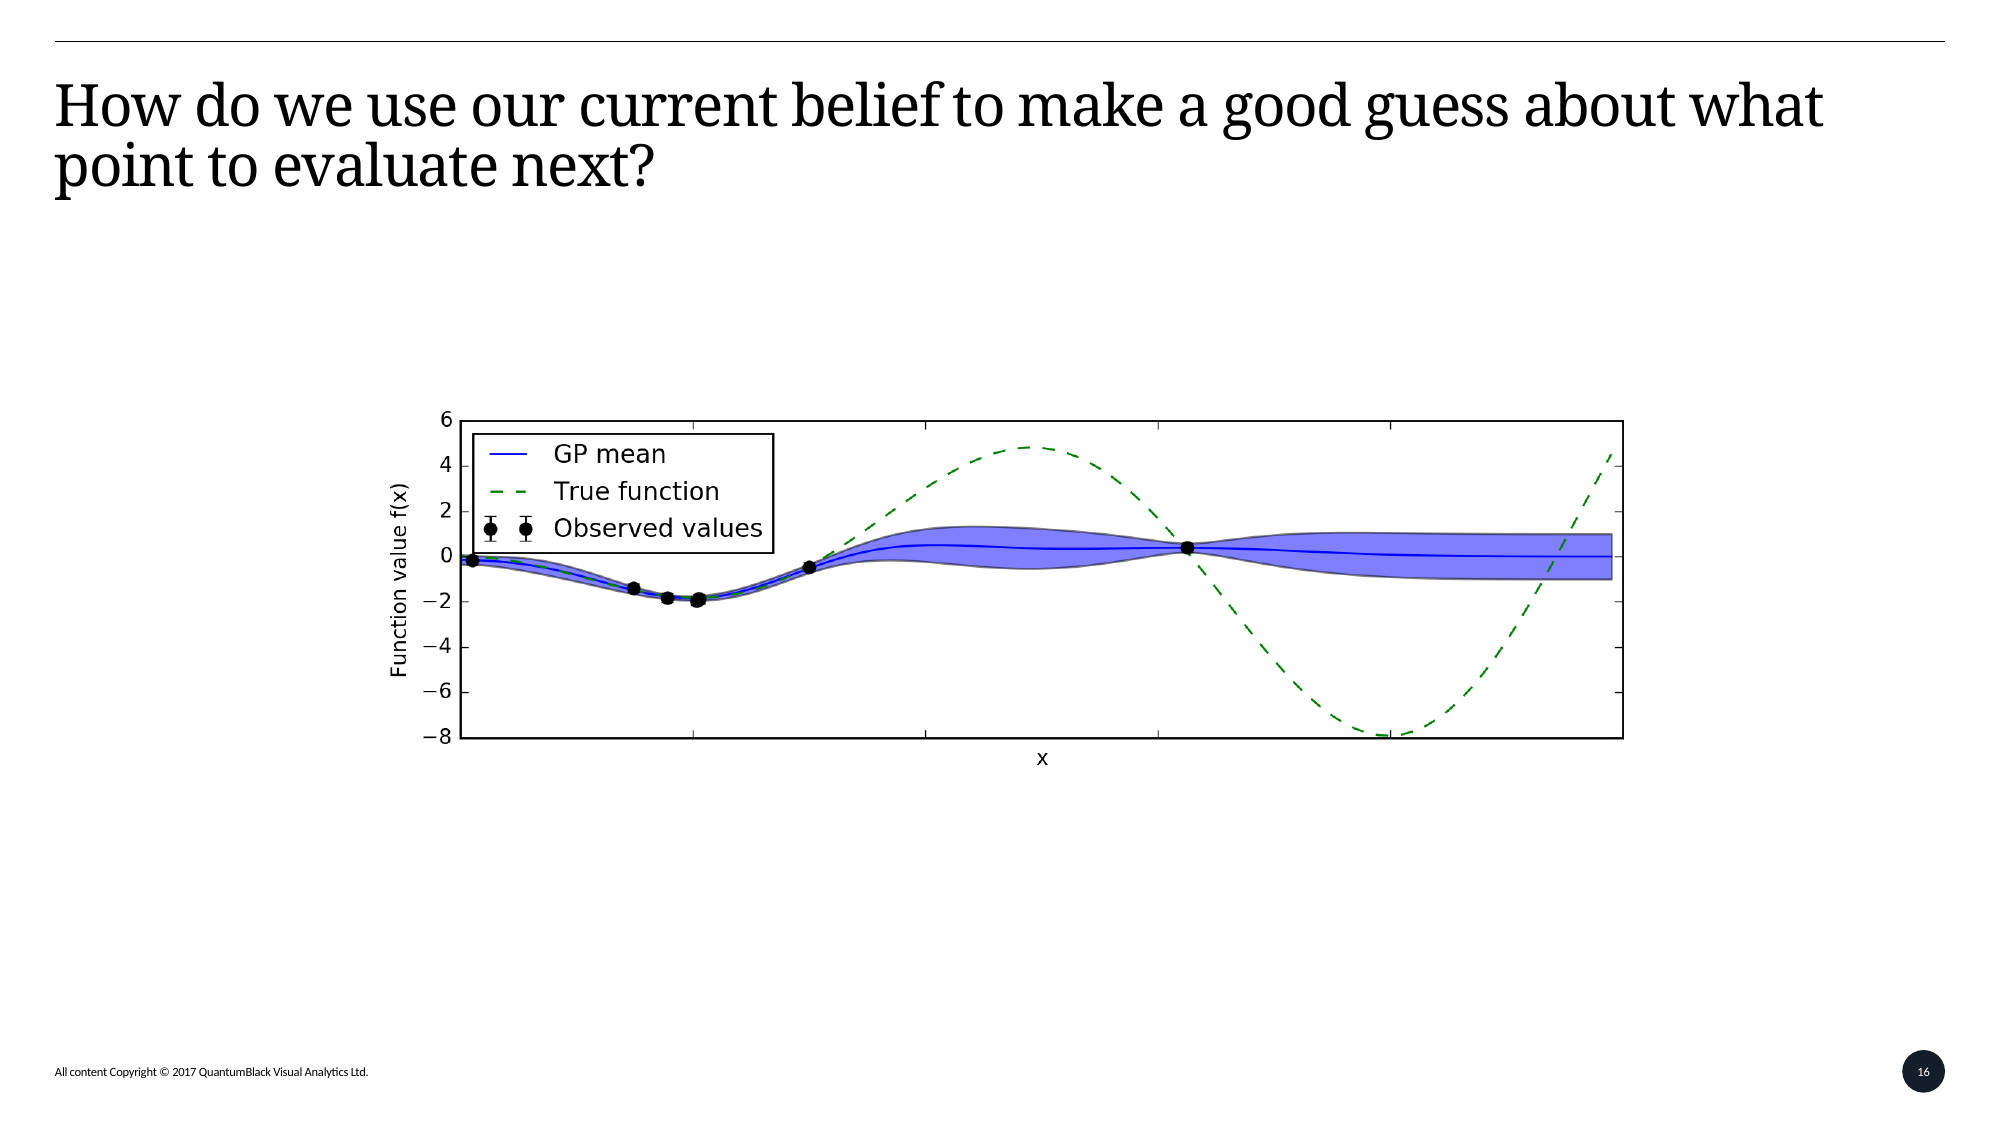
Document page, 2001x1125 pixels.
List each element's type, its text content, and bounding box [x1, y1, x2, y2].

picture [346, 395, 1650, 777]
title How do we use our current belief to make a good guess about what point to evaluate next? [55, 107, 1946, 219]
